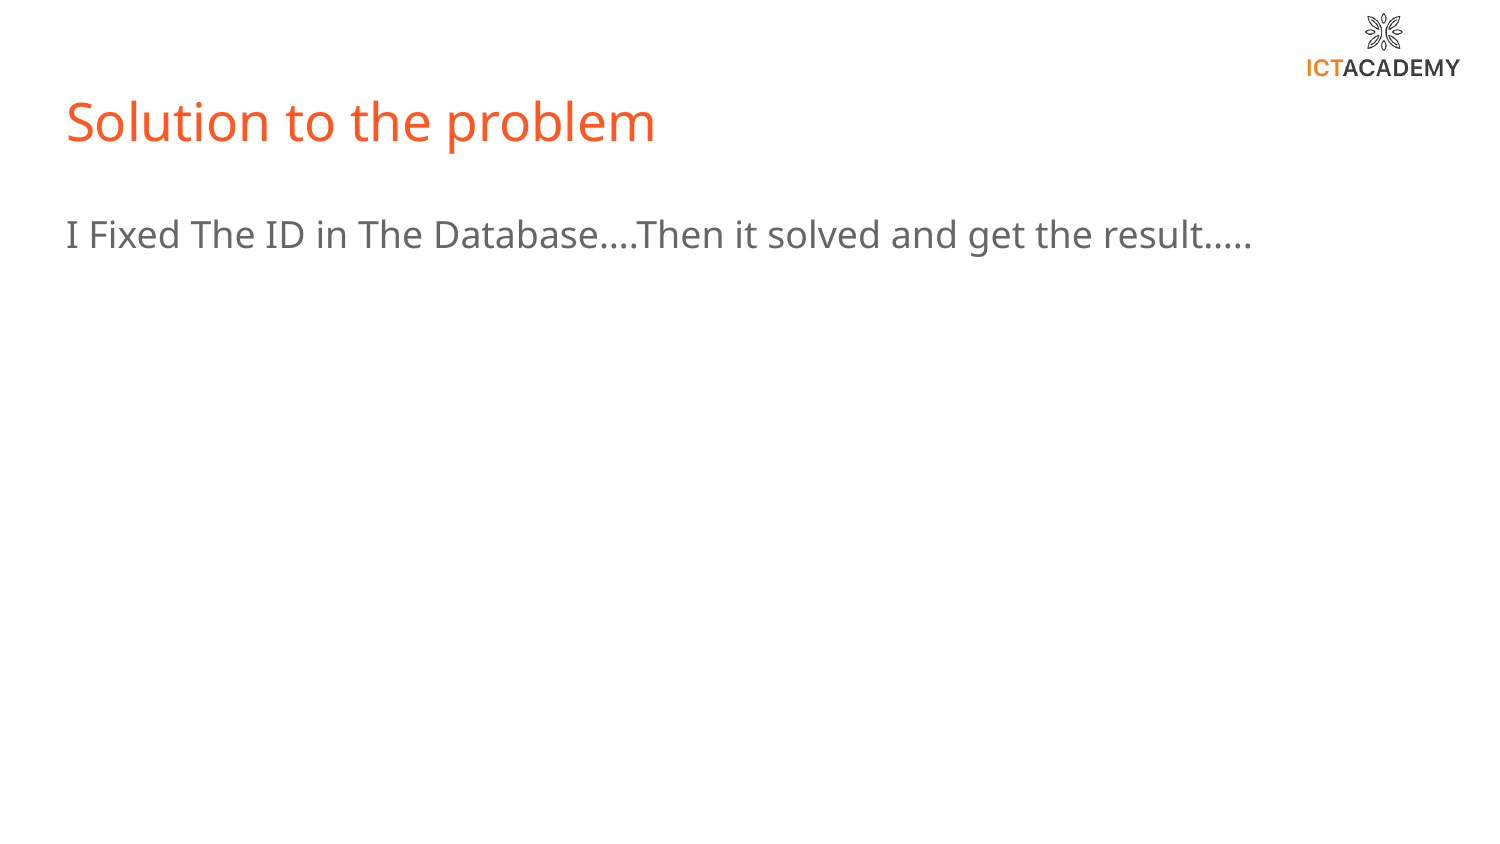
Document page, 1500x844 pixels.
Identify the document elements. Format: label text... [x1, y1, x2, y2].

title Solution to the problem [51, 72, 1449, 167]
list I Fixed The ID in The Database….Then it solved and get the result….. [51, 189, 1449, 750]
picture [1273, 5, 1494, 84]
